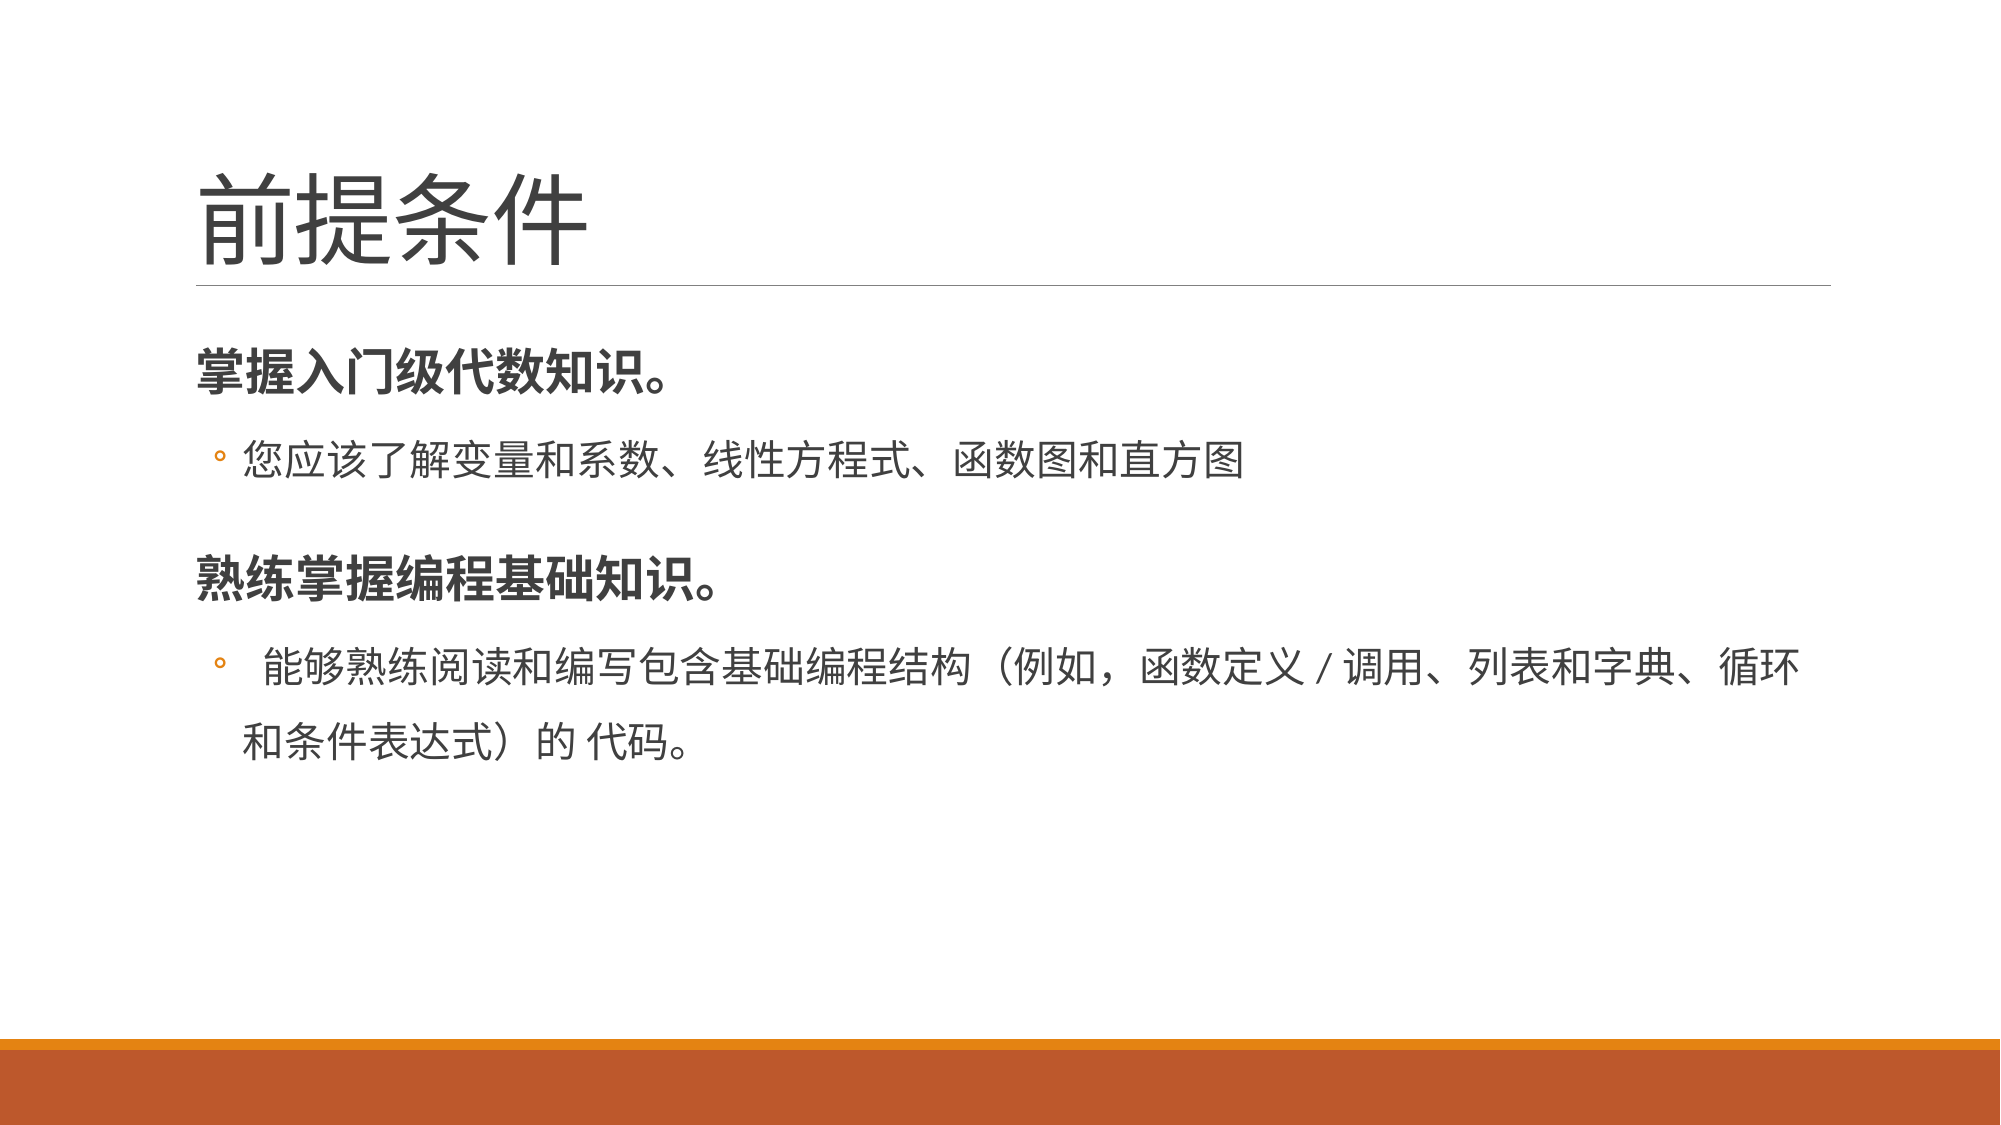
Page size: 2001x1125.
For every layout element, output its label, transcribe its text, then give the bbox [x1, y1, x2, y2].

list 掌握入门级代数知识。 您应该了解变量和系数、线性方程式、函数图和直方图 熟练掌握编程基础知识。 能够熟练阅读和编写包含基础编程结构（例如，函数定义/调用、列表和字典、循环和条件表达式）的 代码。 [180, 302, 1830, 963]
title 前提条件 [180, 47, 1830, 285]
